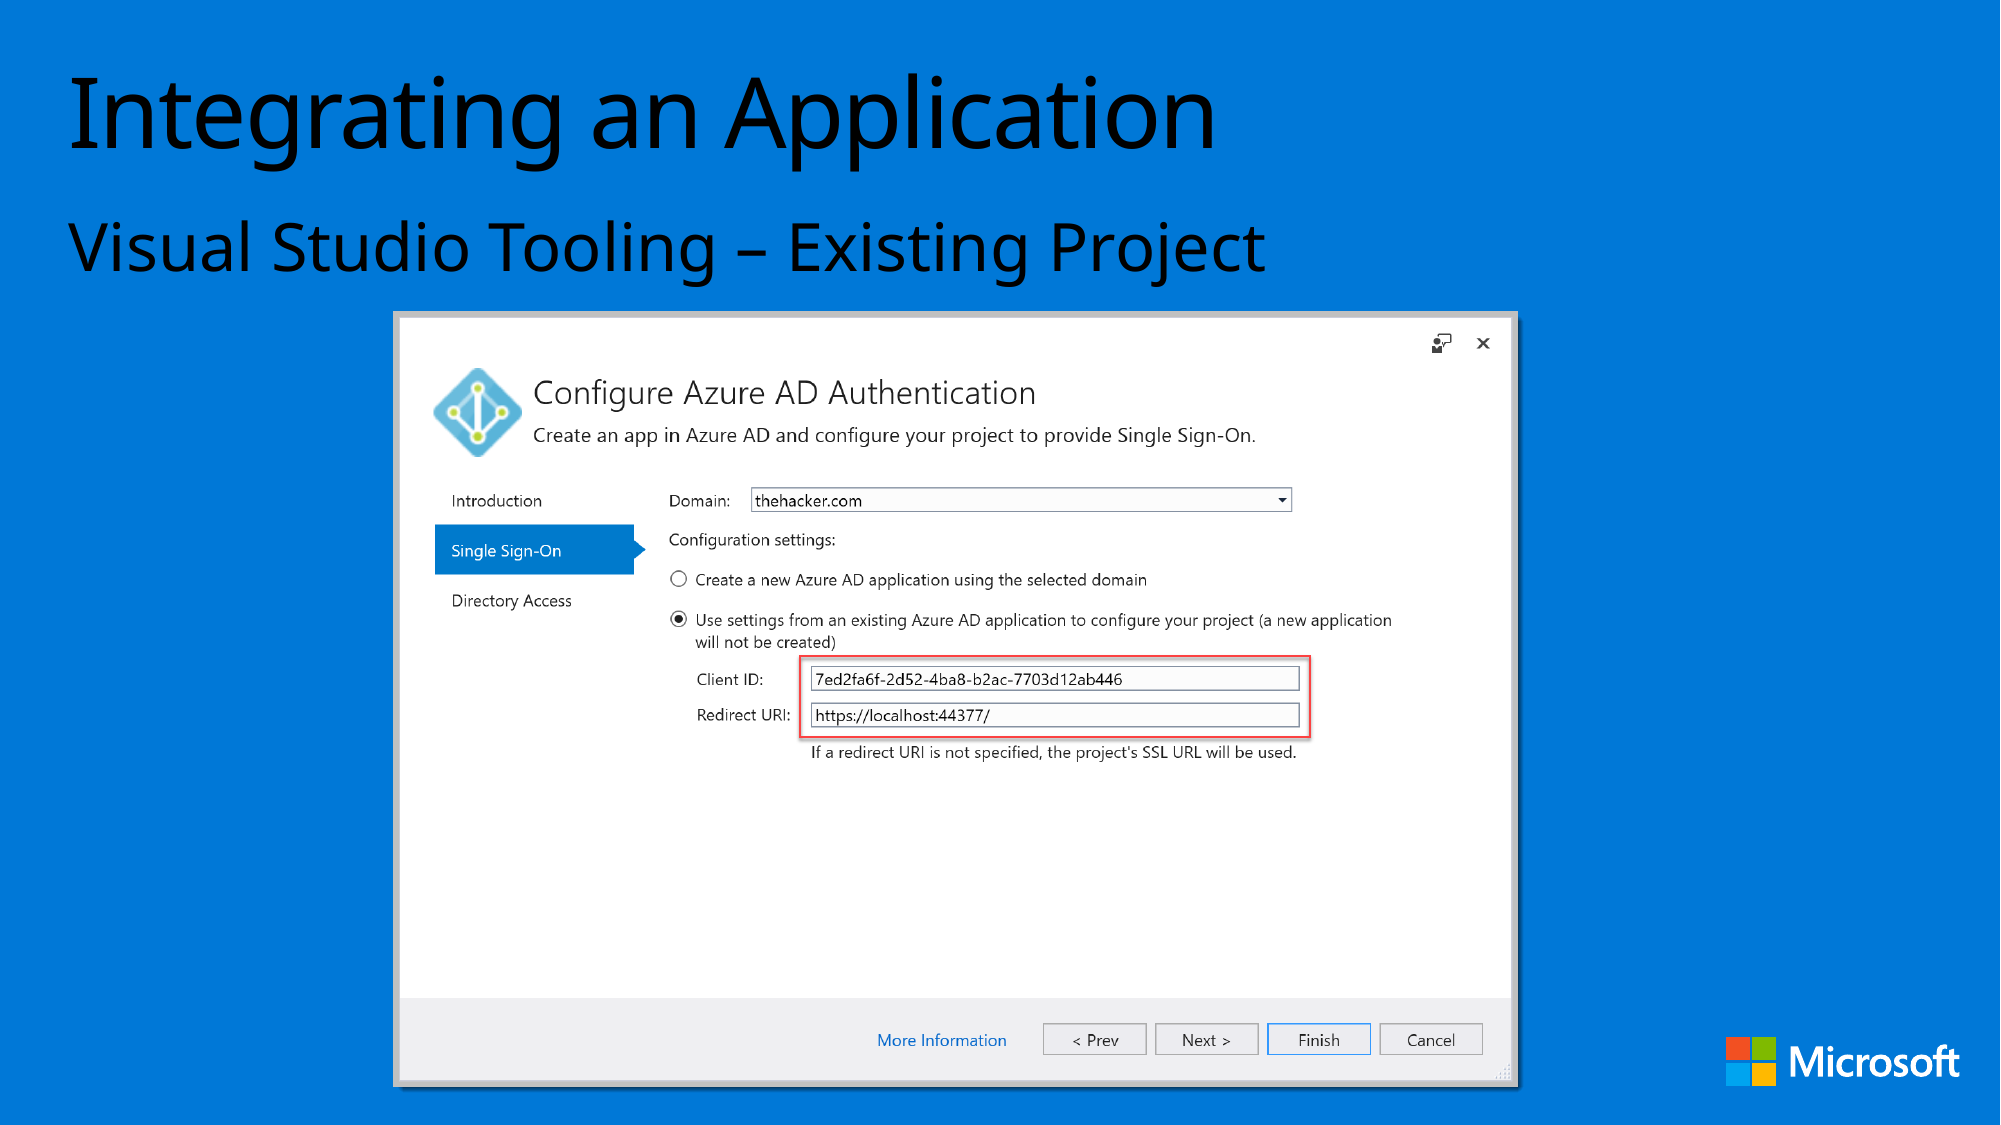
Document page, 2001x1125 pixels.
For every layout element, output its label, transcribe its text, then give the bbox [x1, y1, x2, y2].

picture [393, 311, 1528, 1098]
title Integrating an Application [45, 48, 1996, 198]
list Visual Studio Tooling – Existing Project [45, 198, 1996, 302]
